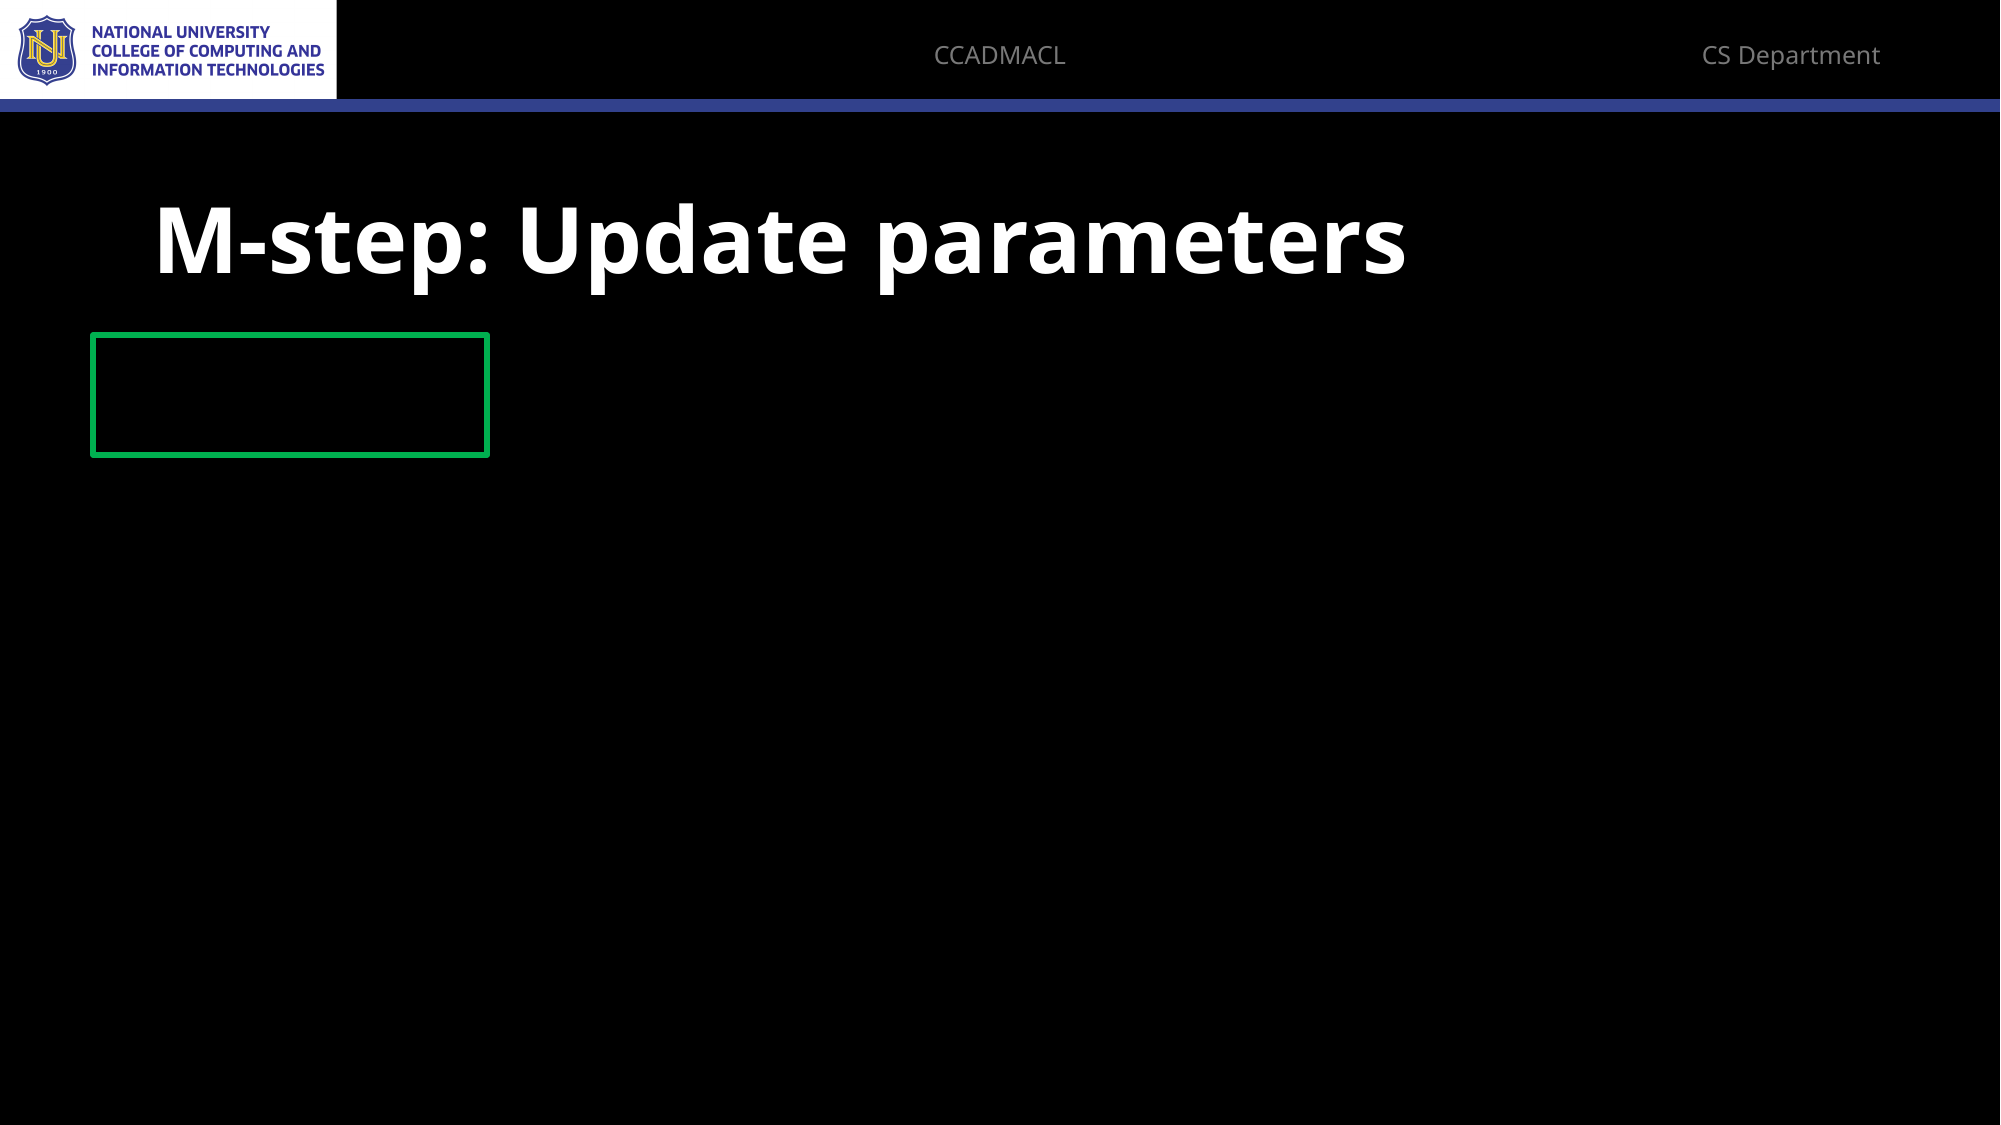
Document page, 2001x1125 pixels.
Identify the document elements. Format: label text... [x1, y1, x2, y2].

title M-step: Update parameters [137, 135, 1863, 353]
picture [0, 0, 337, 99]
